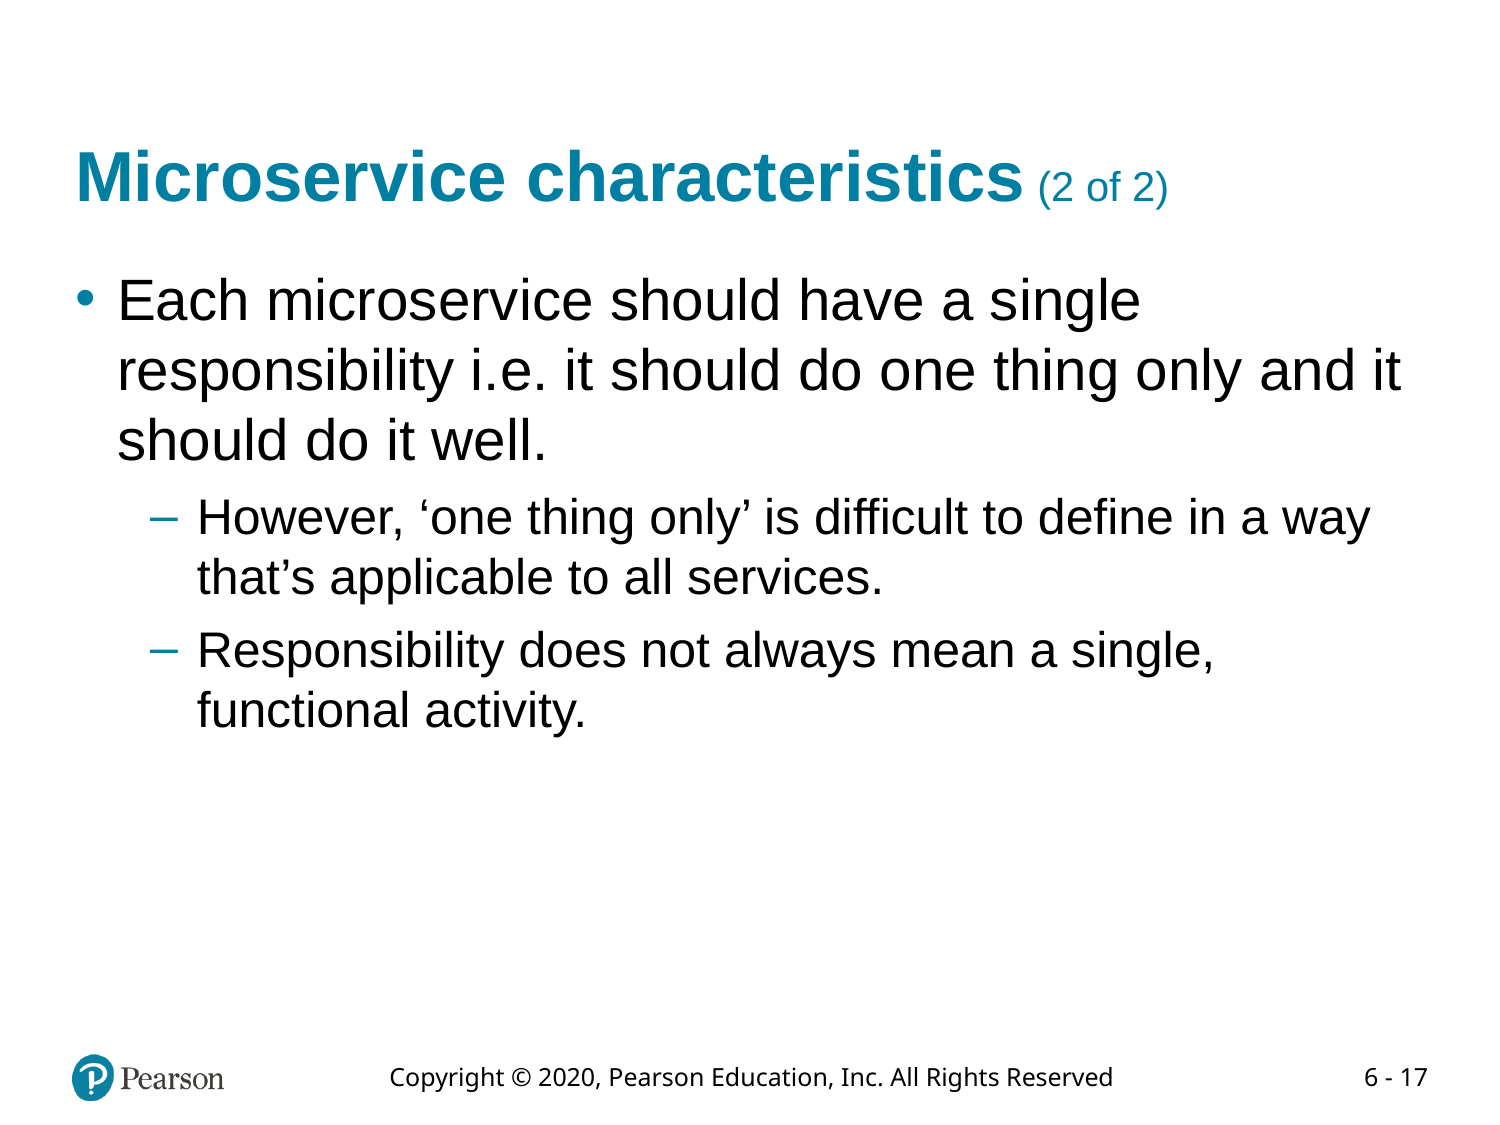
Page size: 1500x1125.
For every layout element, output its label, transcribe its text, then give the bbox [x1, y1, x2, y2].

title Microservice characteristics (2 of 2) [75, 35, 1425, 216]
list Each microservice should have a single responsibility i.e. it should do one thing only and it should do it well. However, ‘one thing only’ is difficult to define in a way that’s applicable to all services. Responsibility does not always mean a single, functional activity. [75, 262, 1425, 1005]
picture [72, 1087, 83, 1101]
picture [72, 1054, 89, 1072]
picture [81, 1064, 107, 1089]
picture [99, 1054, 224, 1101]
